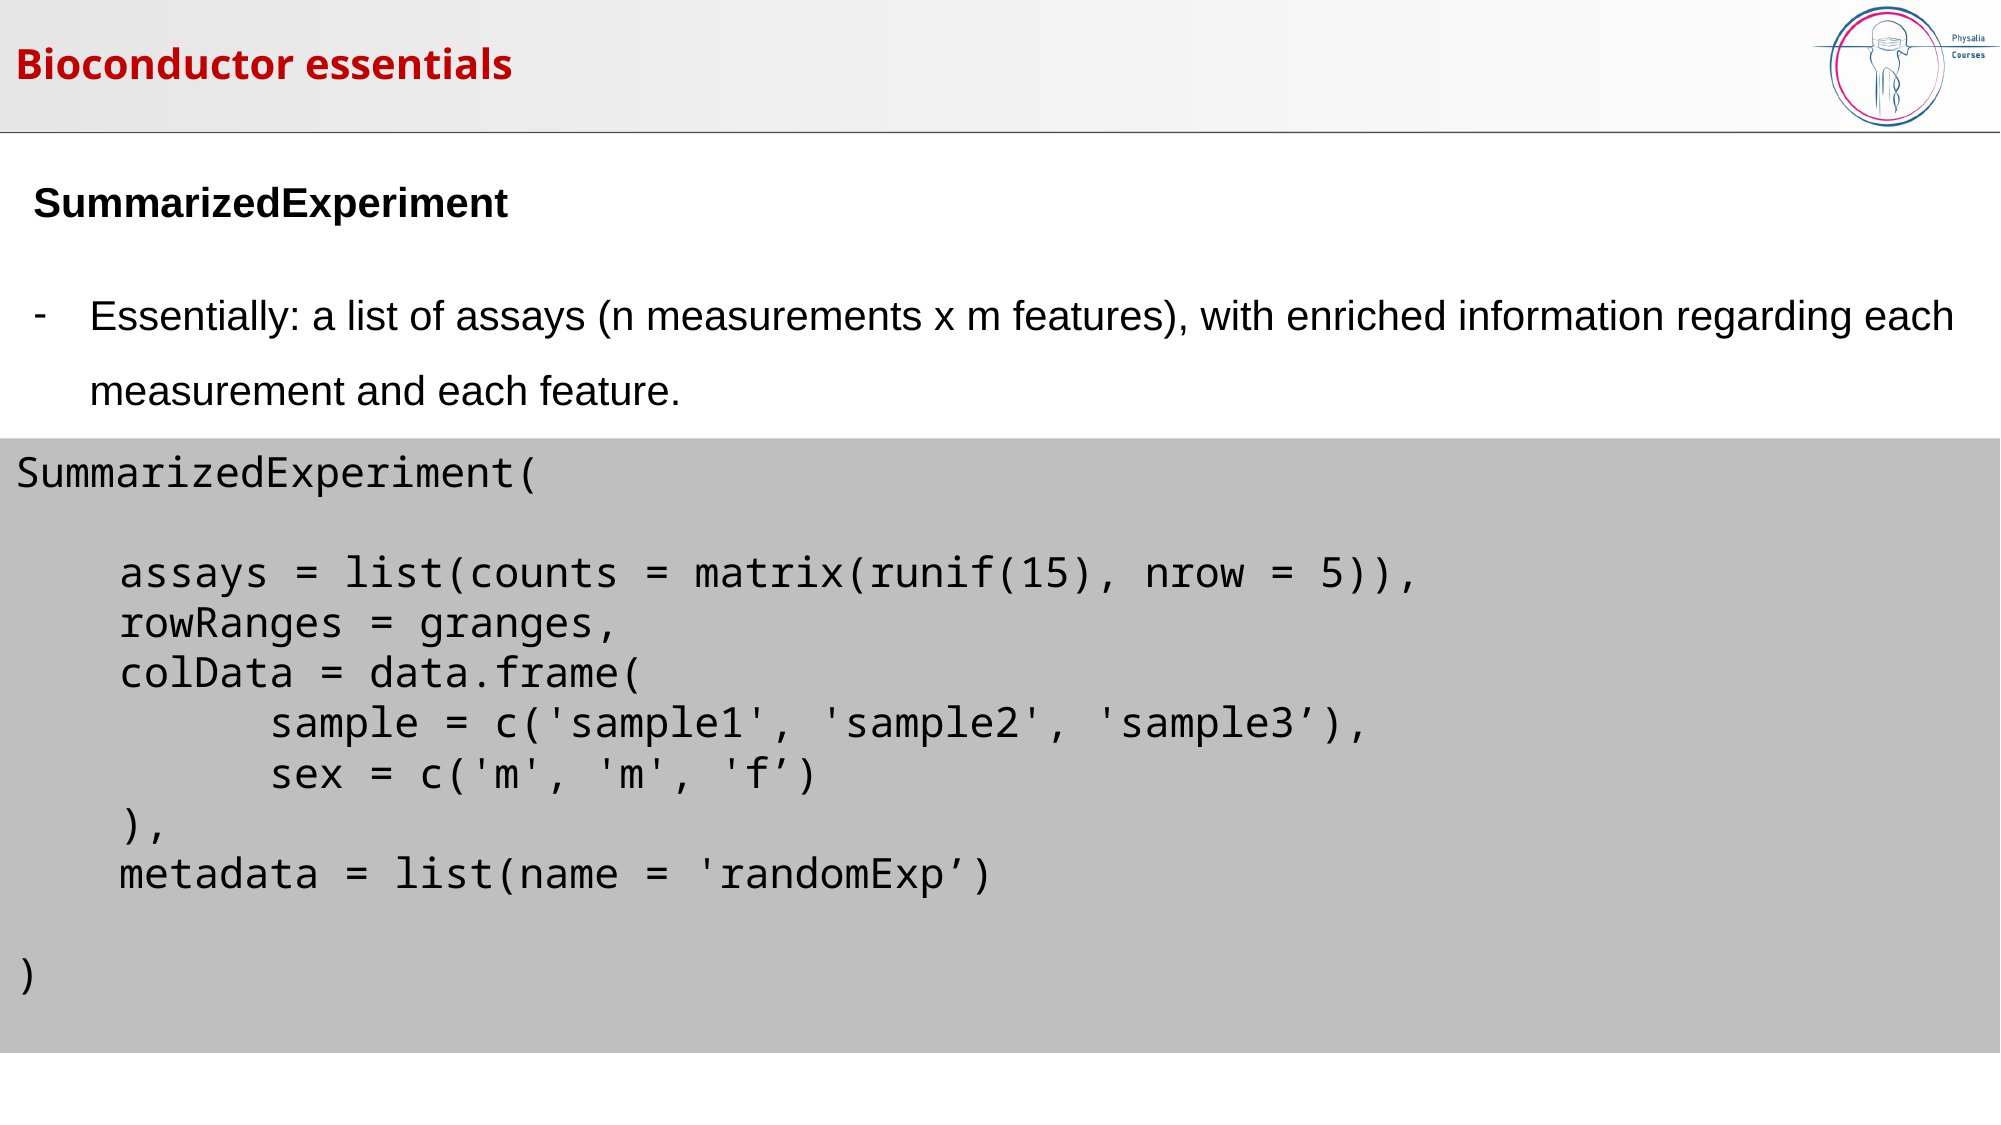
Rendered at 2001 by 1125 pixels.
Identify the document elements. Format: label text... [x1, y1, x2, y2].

list SummarizedExperiment( assays = list(counts = matrix(runif(15), nrow = 5)), rowRanges = granges, colData = data.frame( sample = c('sample1', 'sample2', 'sample3’), sex = c('m', 'm', 'f’) ), metadata = list(name = 'randomExp’) ) [0, 438, 2000, 1053]
picture [1776, 0, 2000, 134]
list SummarizedExperiment Essentially: a list of assays (n measurements x m features), with enriched information regarding each measurement and each feature. [18, 143, 2000, 422]
title Bioconductor essentials [0, 0, 1776, 132]
